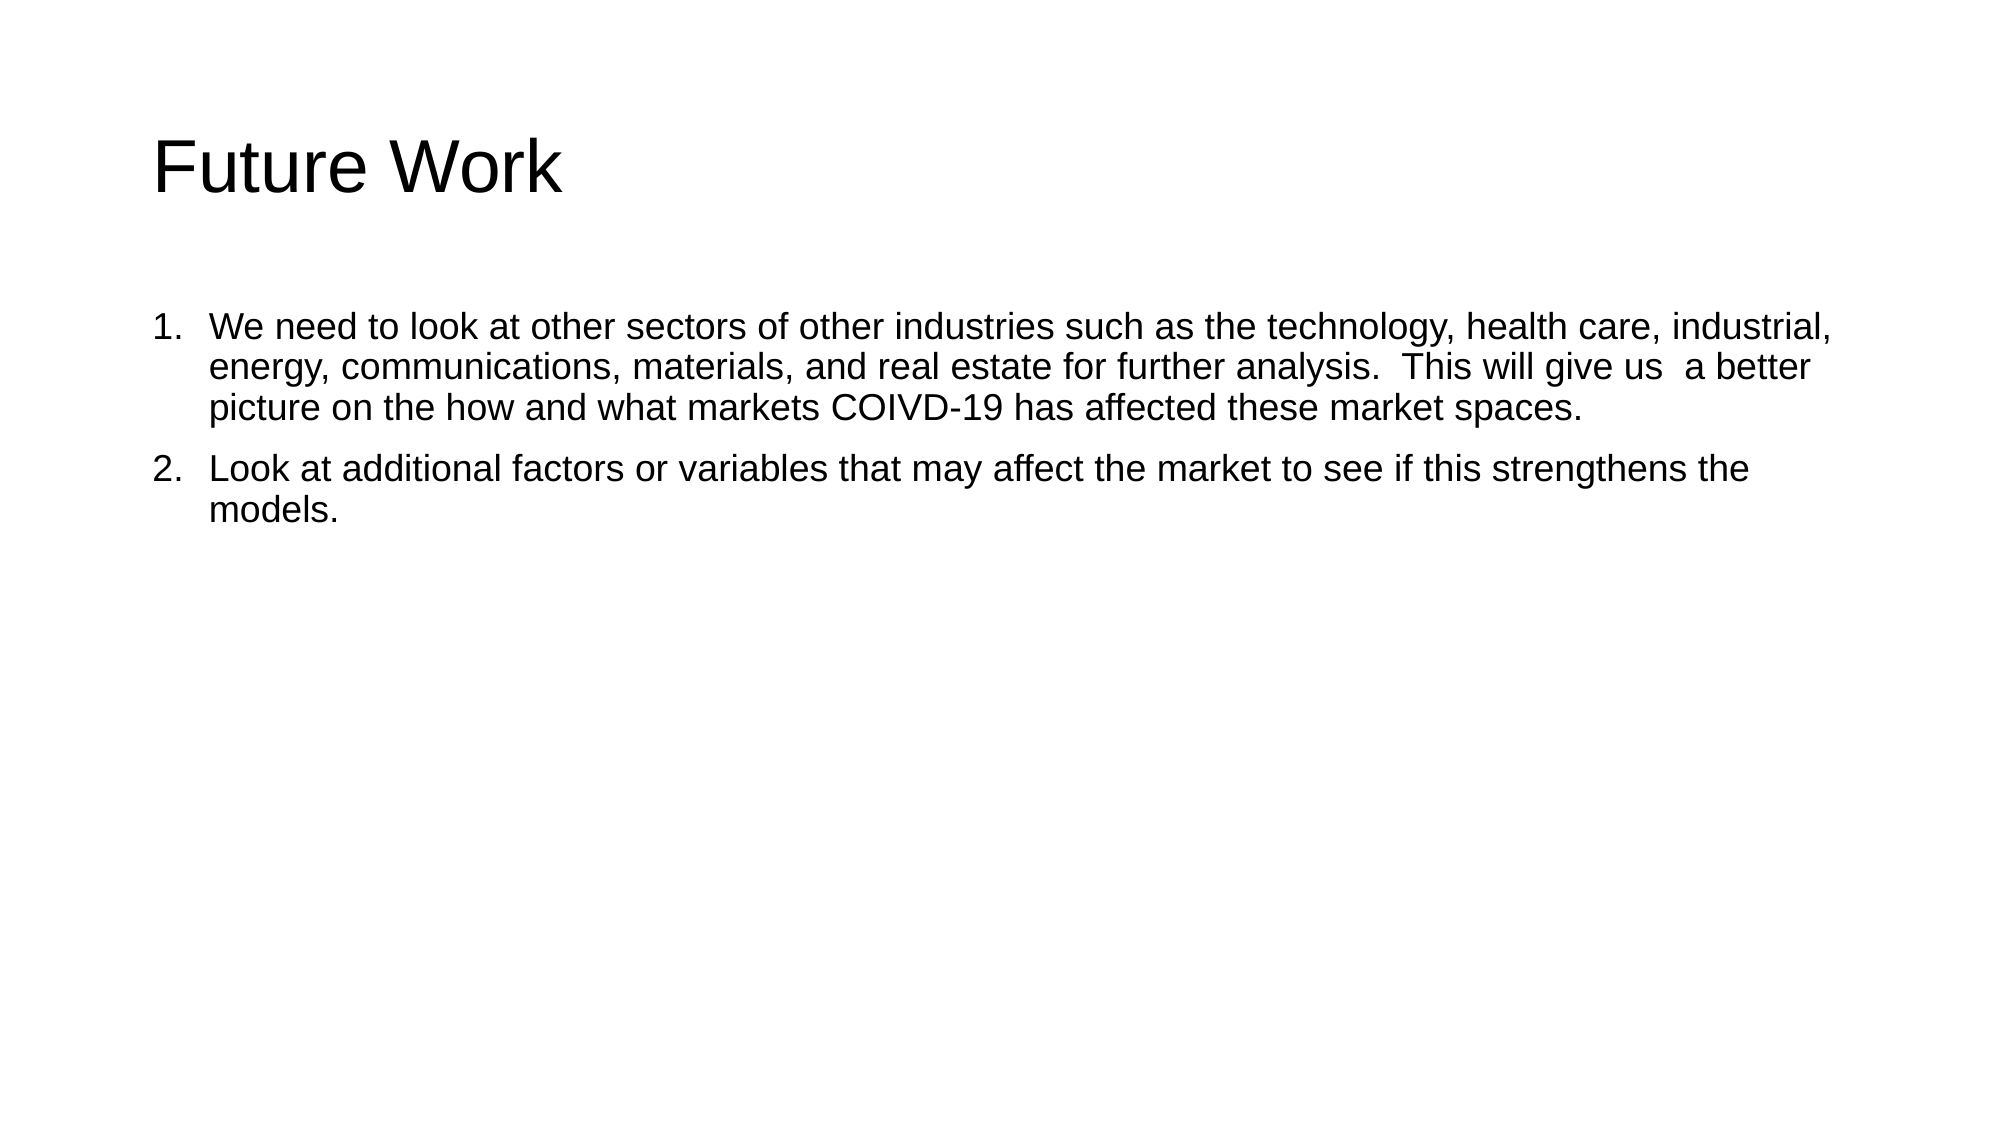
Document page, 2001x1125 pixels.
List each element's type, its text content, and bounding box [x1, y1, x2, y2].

list We need to look at other sectors of other industries such as the technology, health care, industrial, energy, communications, materials, and real estate for further analysis. This will give us a better picture on the how and what markets COIVD-19 has affected these market spaces. Look at additional factors or variables that may affect the market to see if this strengthens the models. [137, 299, 1863, 1014]
title Future Work [137, 59, 1863, 278]
